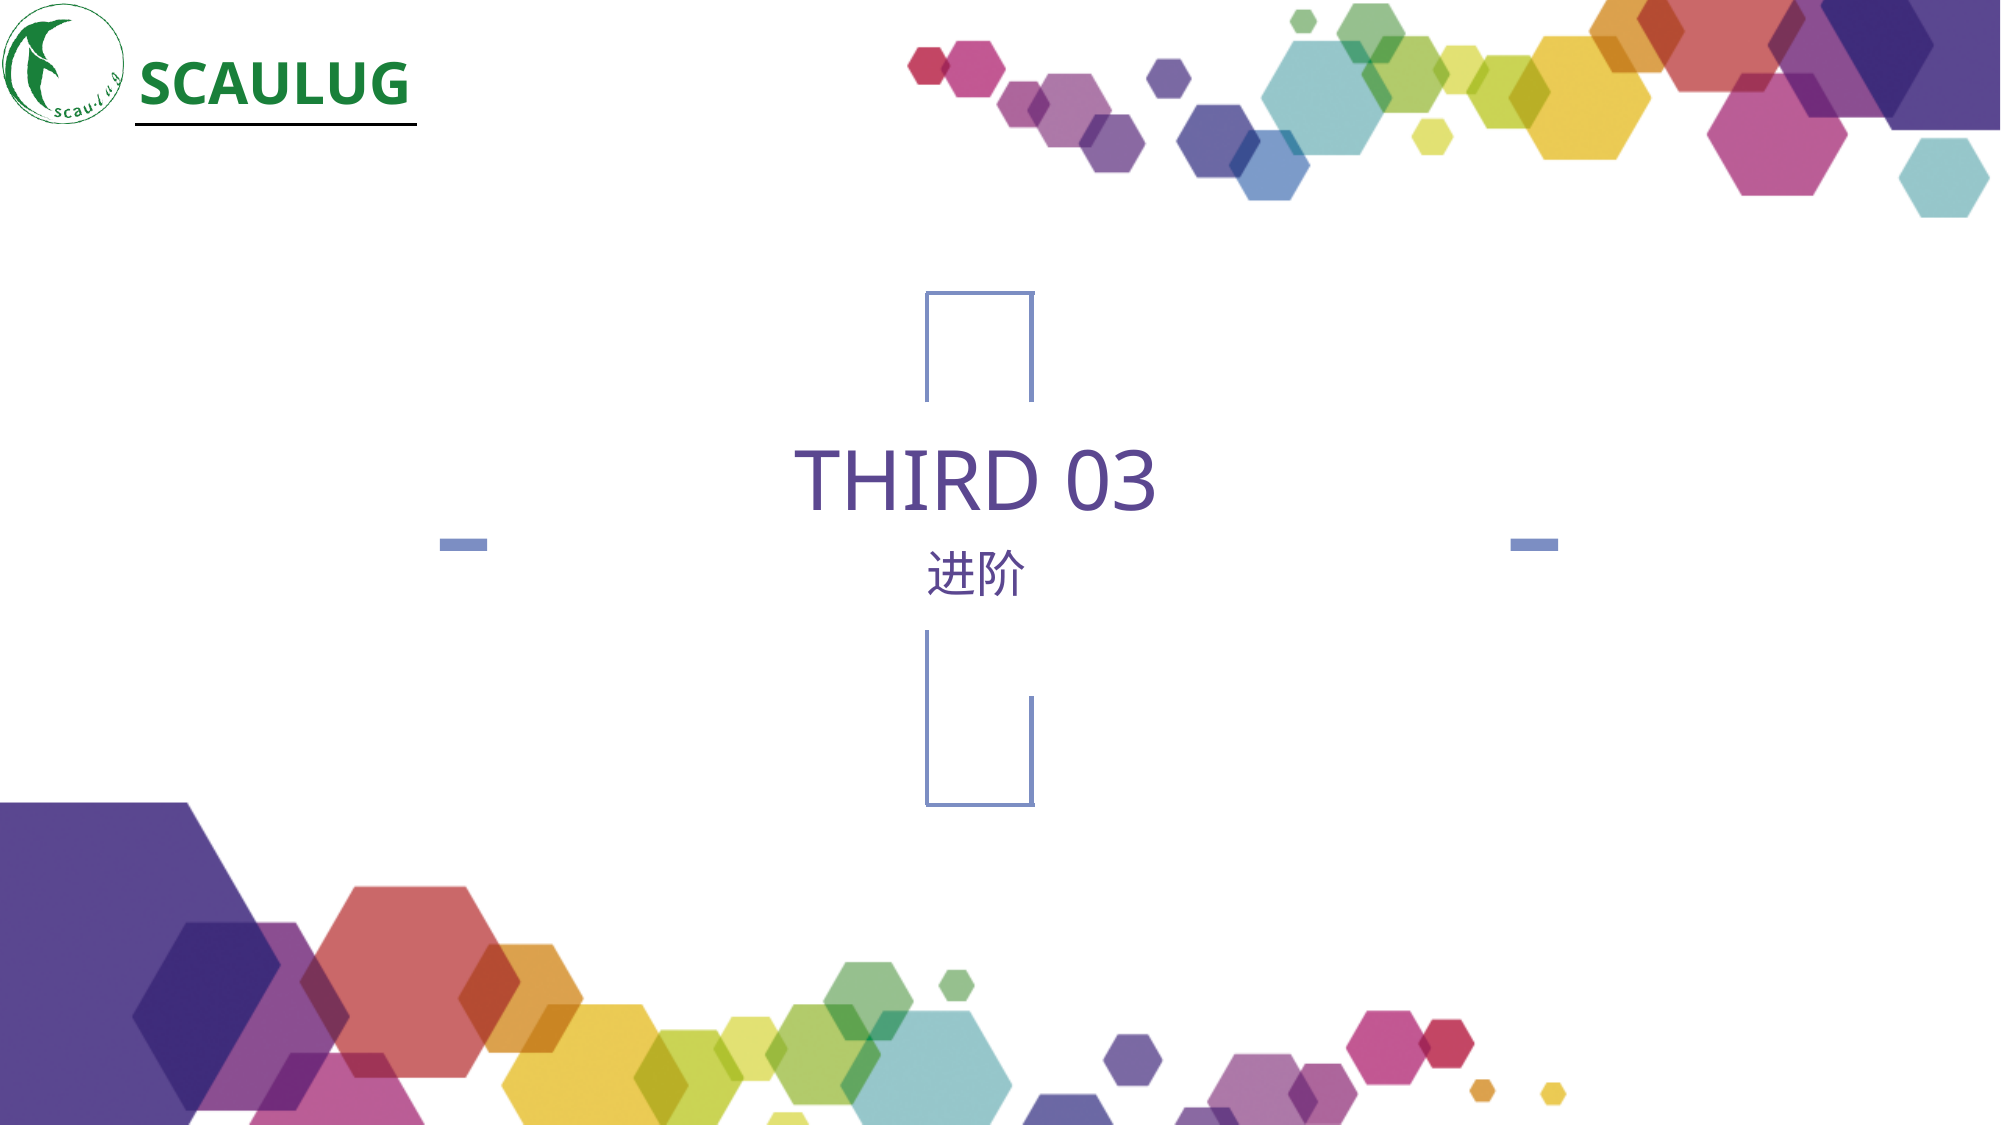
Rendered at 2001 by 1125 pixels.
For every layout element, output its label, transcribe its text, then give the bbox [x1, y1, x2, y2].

picture [0, 0, 2001, 1125]
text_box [439, 293, 1559, 805]
text_box SCAULUG [124, 38, 441, 124]
